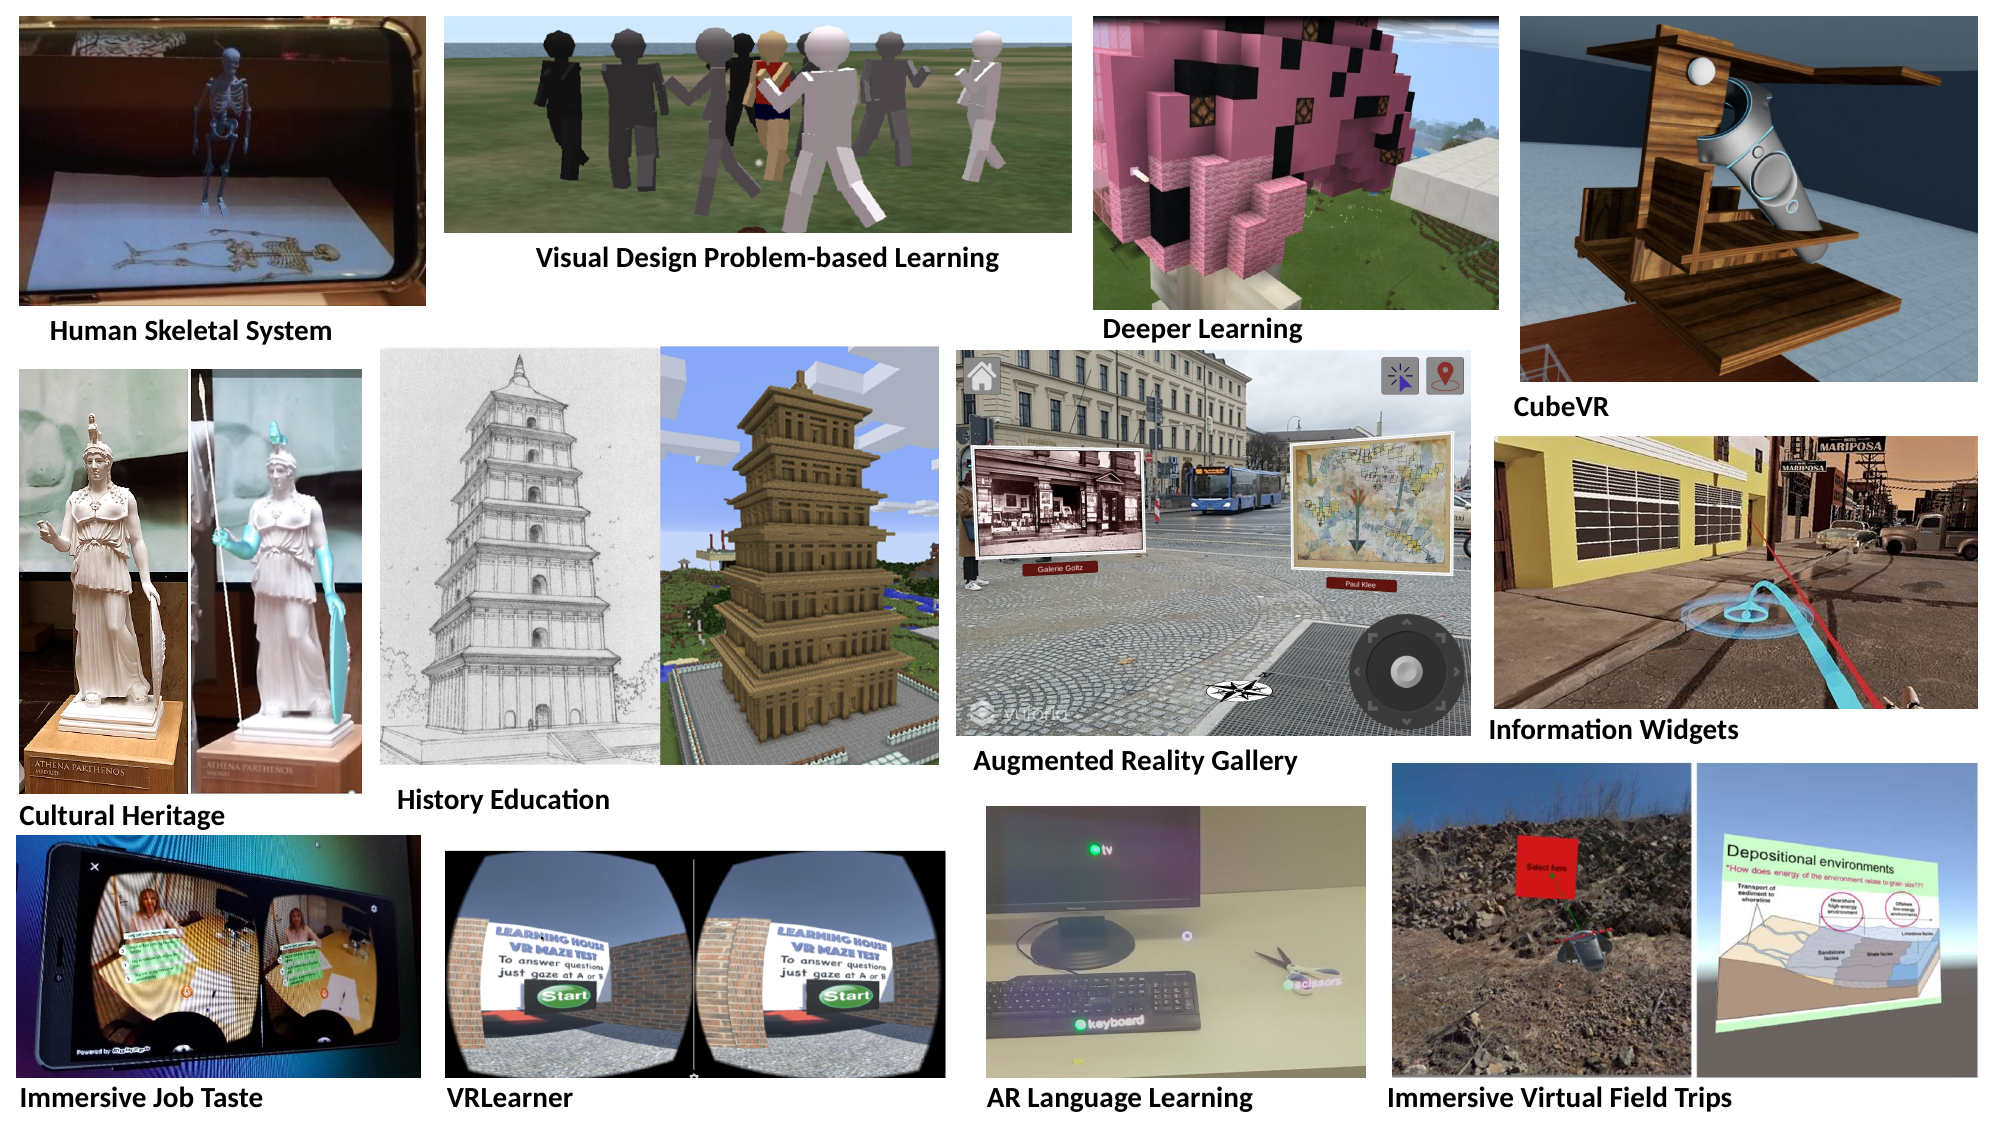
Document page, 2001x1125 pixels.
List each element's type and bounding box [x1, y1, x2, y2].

text_box [440, 15, 1078, 297]
text_box [358, 345, 939, 833]
text_box [3, 369, 362, 835]
text_box [431, 850, 946, 1122]
text_box [1370, 762, 1978, 1122]
text_box [3, 835, 421, 1122]
text_box [971, 806, 1366, 1122]
text_box [1504, 15, 1978, 427]
text_box [1477, 436, 1978, 752]
text_box [3, 16, 426, 364]
text_box [1078, 15, 1499, 357]
text_box [941, 350, 1471, 789]
